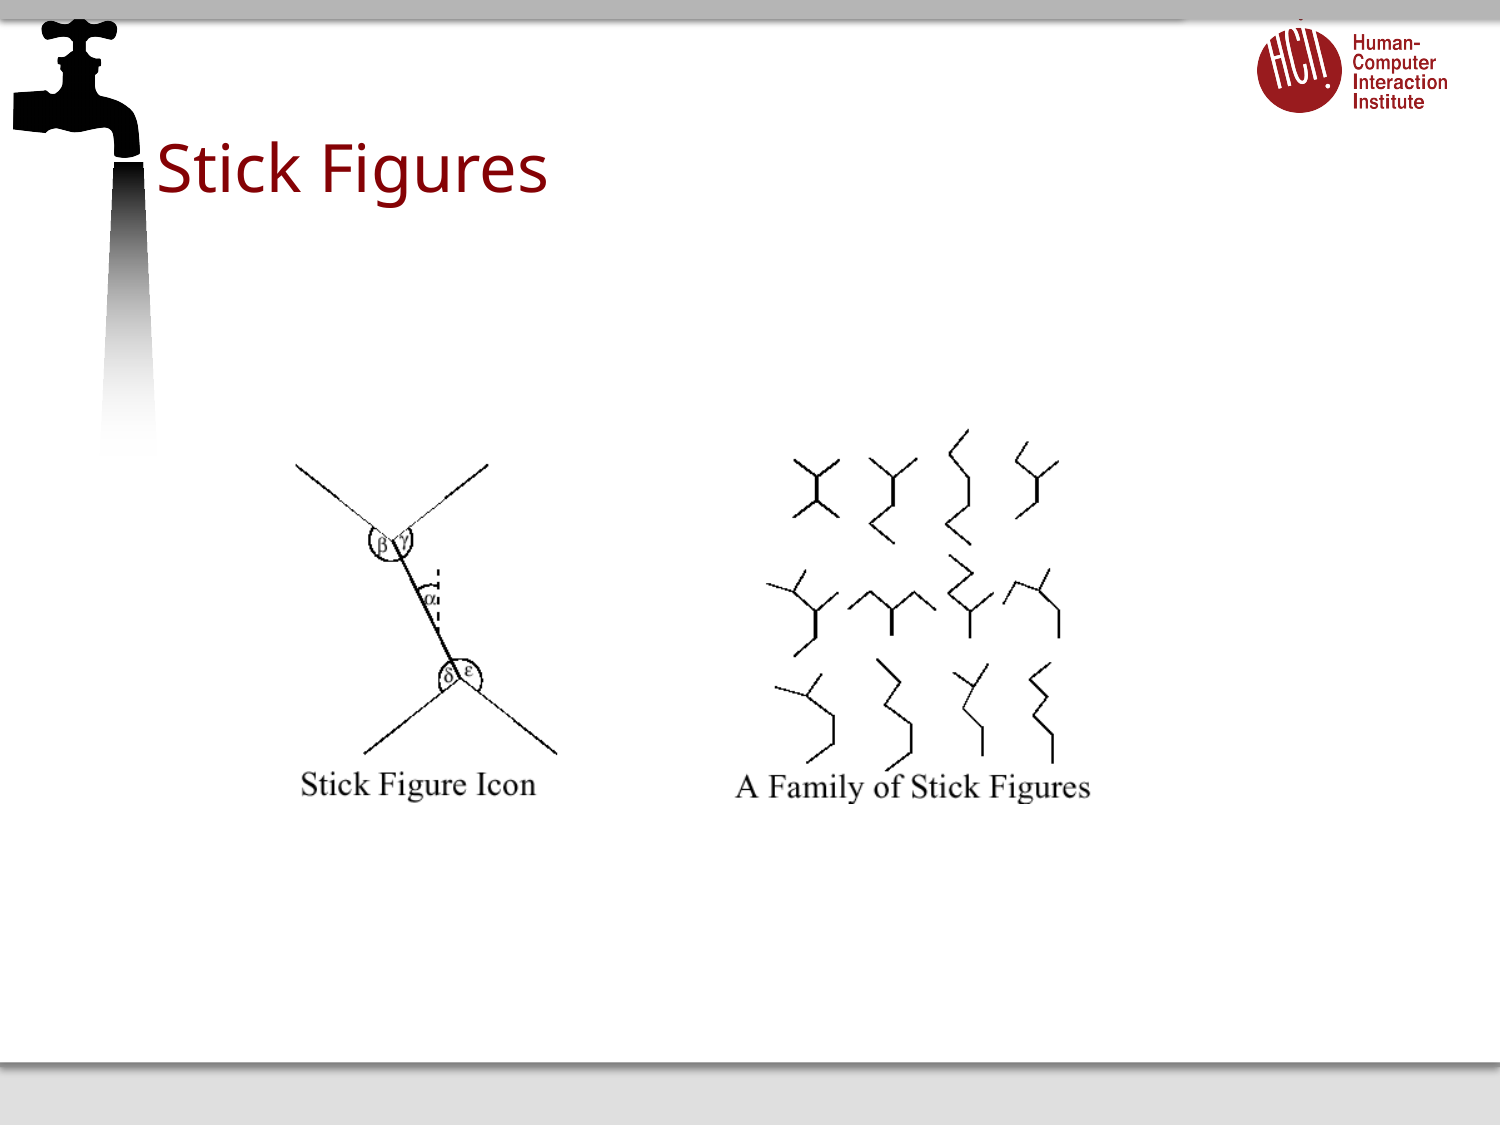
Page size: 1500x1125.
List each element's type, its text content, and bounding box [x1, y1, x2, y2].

title Stick Figures [156, 50, 1187, 214]
picture [13, 20, 140, 158]
picture [1257, 20, 1447, 113]
picture [287, 424, 1094, 804]
